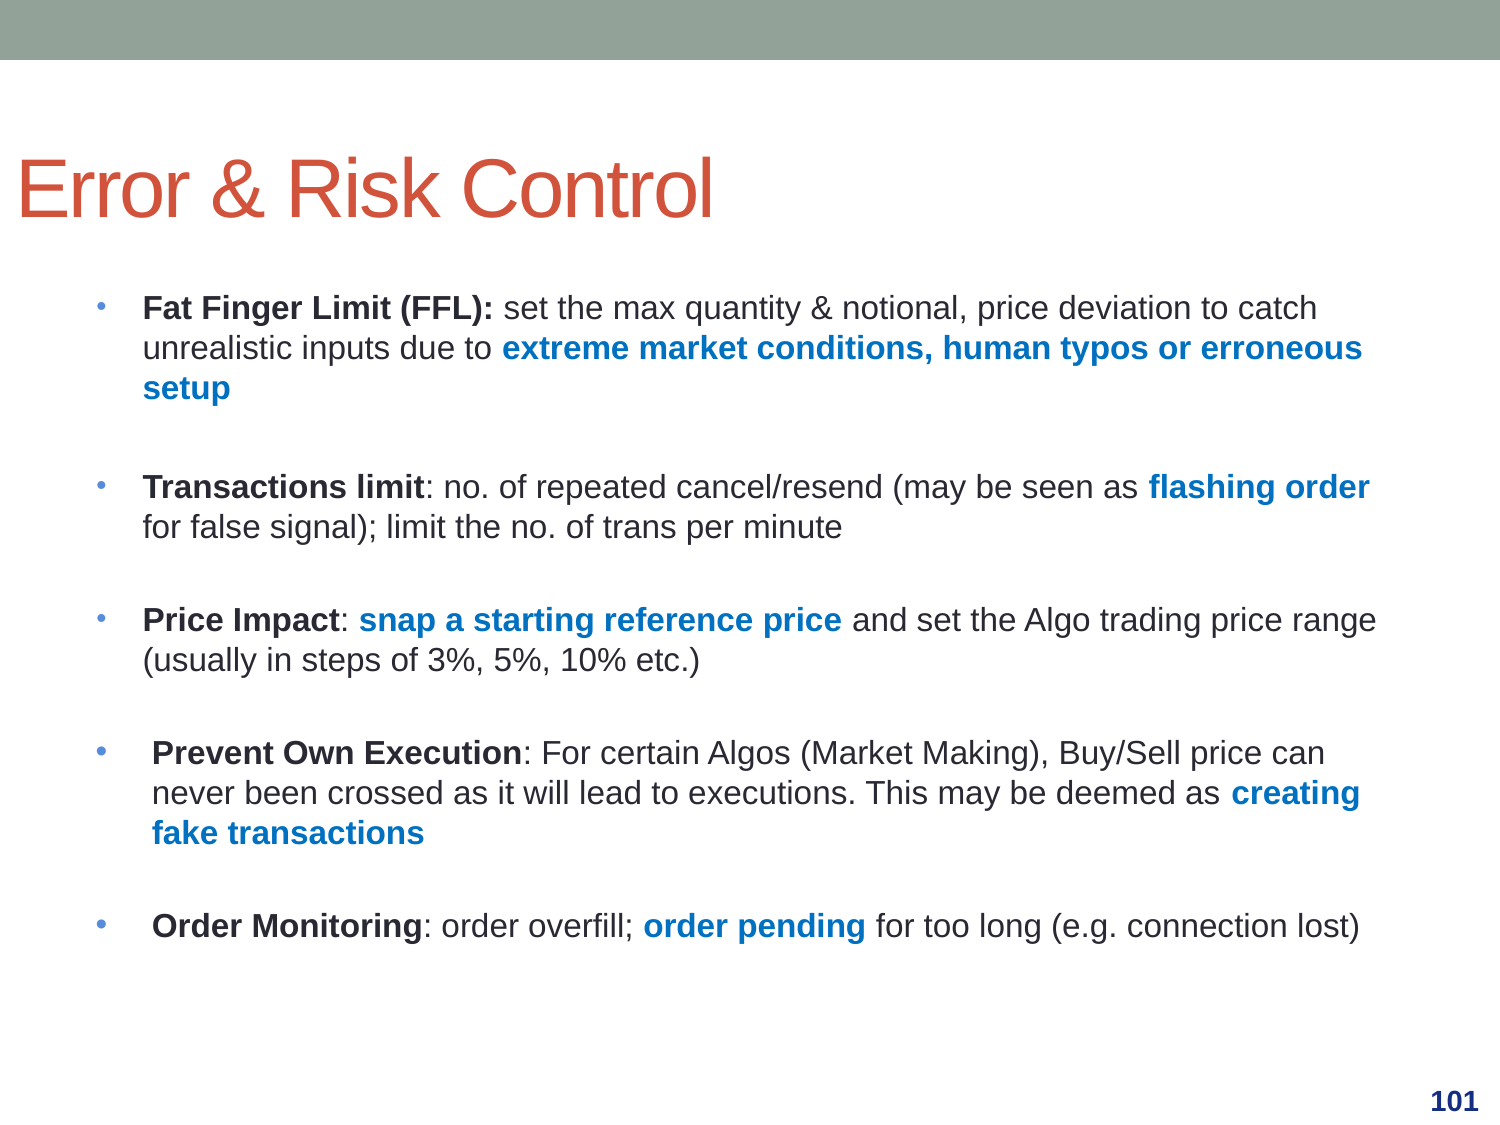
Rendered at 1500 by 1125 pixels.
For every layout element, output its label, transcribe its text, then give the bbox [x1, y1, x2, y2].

text_box Fat Finger Limit (FFL): set the max quantity & notional, price deviation to catch unrealistic inputs due to extreme market conditions, human typos or erroneous setup Transactions limit: no. of repeated cancel/resend (may be seen as flashing order for false signal); limit the no. of trans per minute Price Impact: snap a starting reference price and set the Algo trading price range (usually in steps of 3%, 5%, 10% etc.) Prevent Own Execution: For certain Algos (Market Making), Buy/Sell price can never been crossed as it will lead to executions. This may be deemed as creating fake transactions Order Monitoring: order overfill; order pending for too long (e.g. connection lost) [5, 278, 1424, 1047]
title Error & Risk Control [0, 101, 1325, 266]
slide_number 101 [1415, 1070, 1499, 1125]
